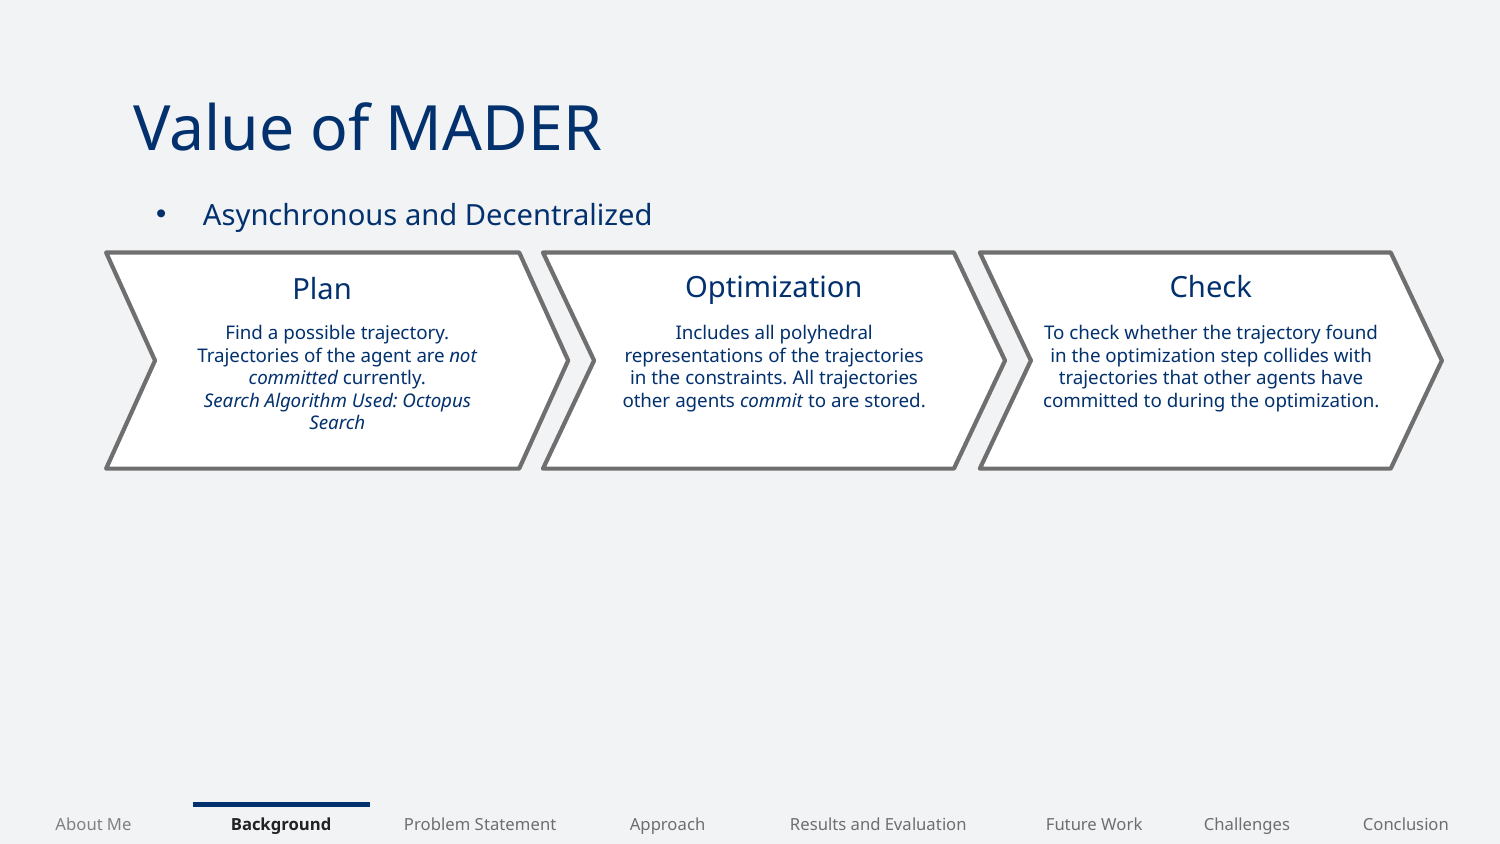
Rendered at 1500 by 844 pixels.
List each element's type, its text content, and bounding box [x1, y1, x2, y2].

text_box Plan [157, 262, 487, 313]
title Value of MADER [118, 72, 1382, 167]
text_box [104, 250, 571, 471]
text_box Optimization [609, 260, 939, 311]
text_box Includes all polyhedral representations of the trajectories in the constraints. All trajectories other agents commit to are stored. [602, 313, 946, 419]
text_box Find a possible trajectory. Trajectories of the agent are not committed currently. Search Algorithm Used: Octopus Search [165, 313, 510, 441]
text_box [541, 250, 1007, 471]
text_box To check whether the trajectory found in the optimization step collides with trajectories that other agents have committed to during the optimization. [1020, 313, 1402, 441]
list Asynchronous and Decentralized [118, 181, 1141, 750]
text_box Check [1083, 260, 1339, 311]
text_box [977, 250, 1444, 471]
